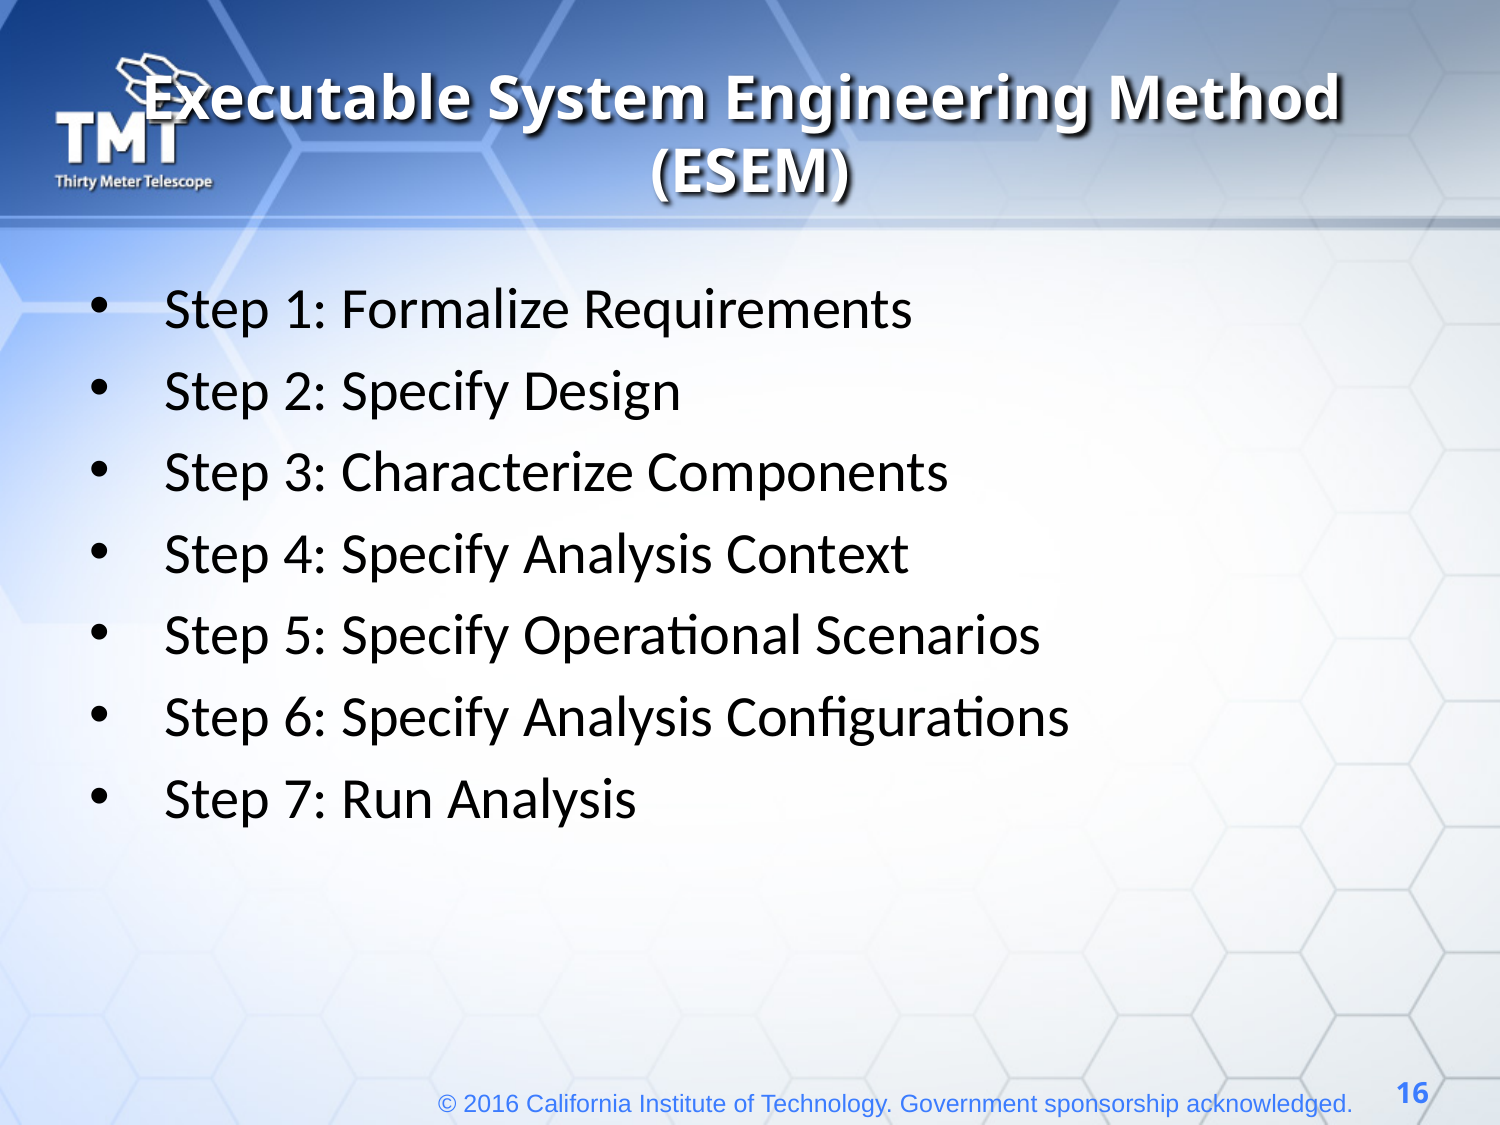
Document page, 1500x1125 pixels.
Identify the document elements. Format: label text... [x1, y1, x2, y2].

picture [0, 0, 1500, 1125]
list Step 1: Formalize Requirements Step 2: Specify Design Step 3: Characterize Components Step 4: Specify Analysis Context Step 5: Specify Operational Scenarios Step 6: Specify Analysis Configurations Step 7: Run Analysis [75, 262, 1425, 1005]
title Executable System Engineering Method (ESEM) [75, 50, 1425, 213]
